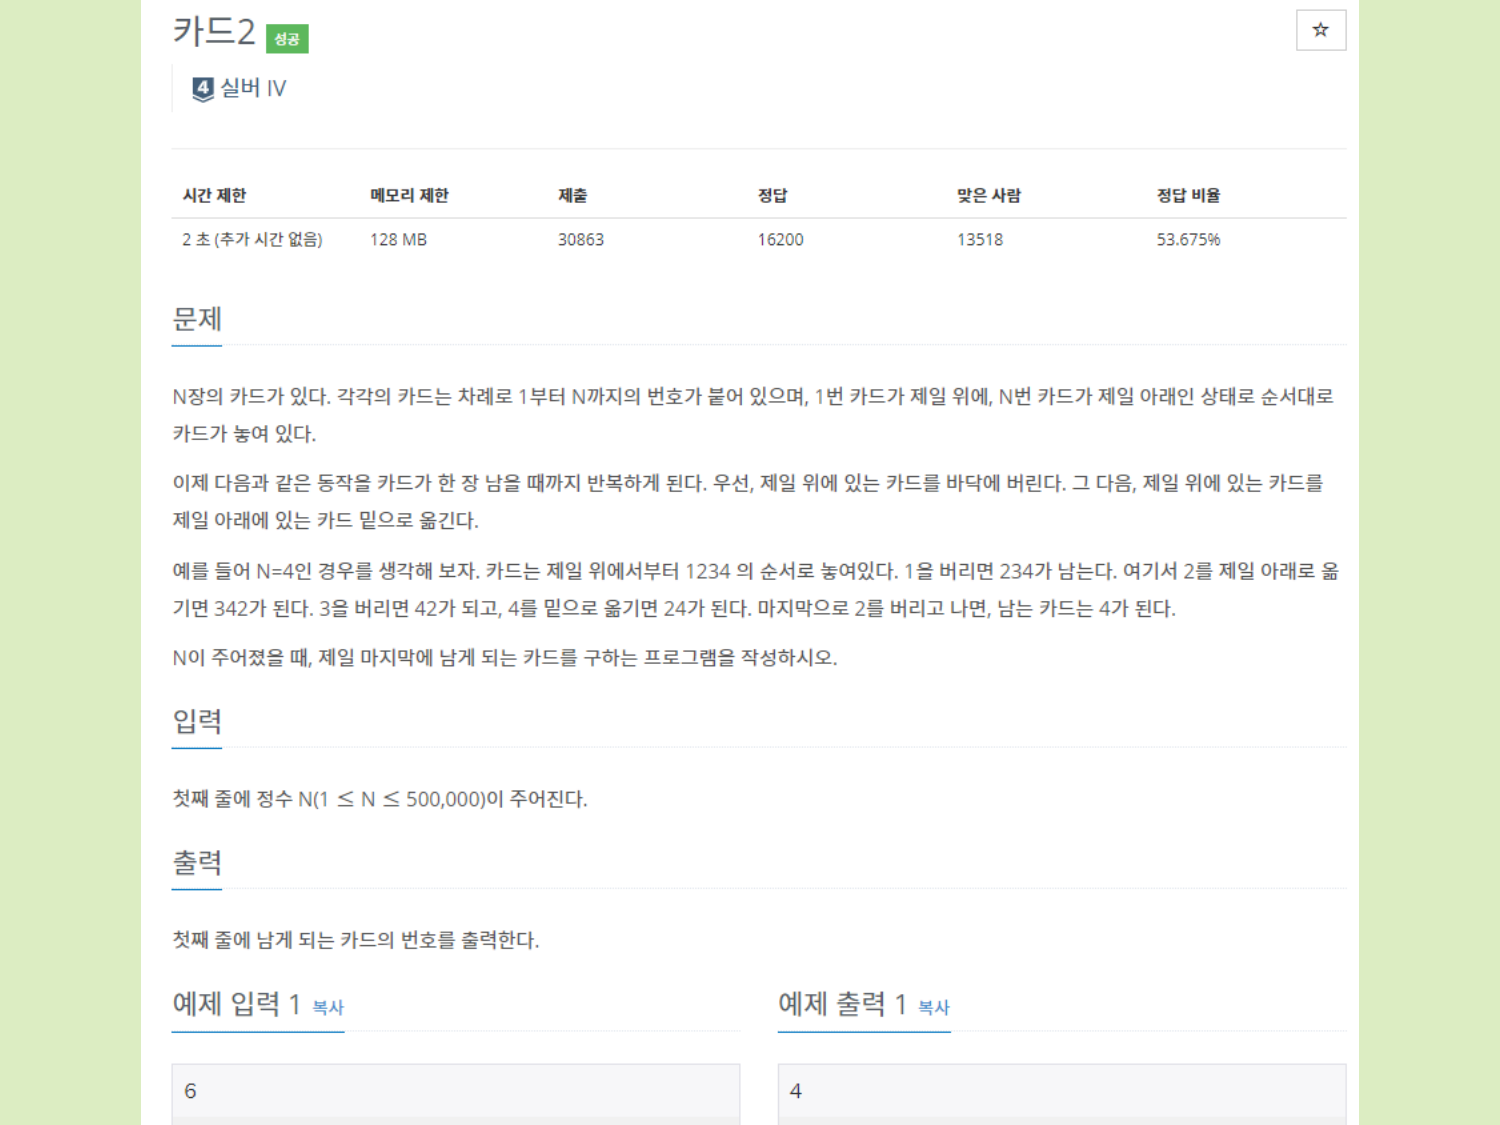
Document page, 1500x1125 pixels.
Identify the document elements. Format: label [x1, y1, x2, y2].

picture [141, 0, 1359, 1125]
